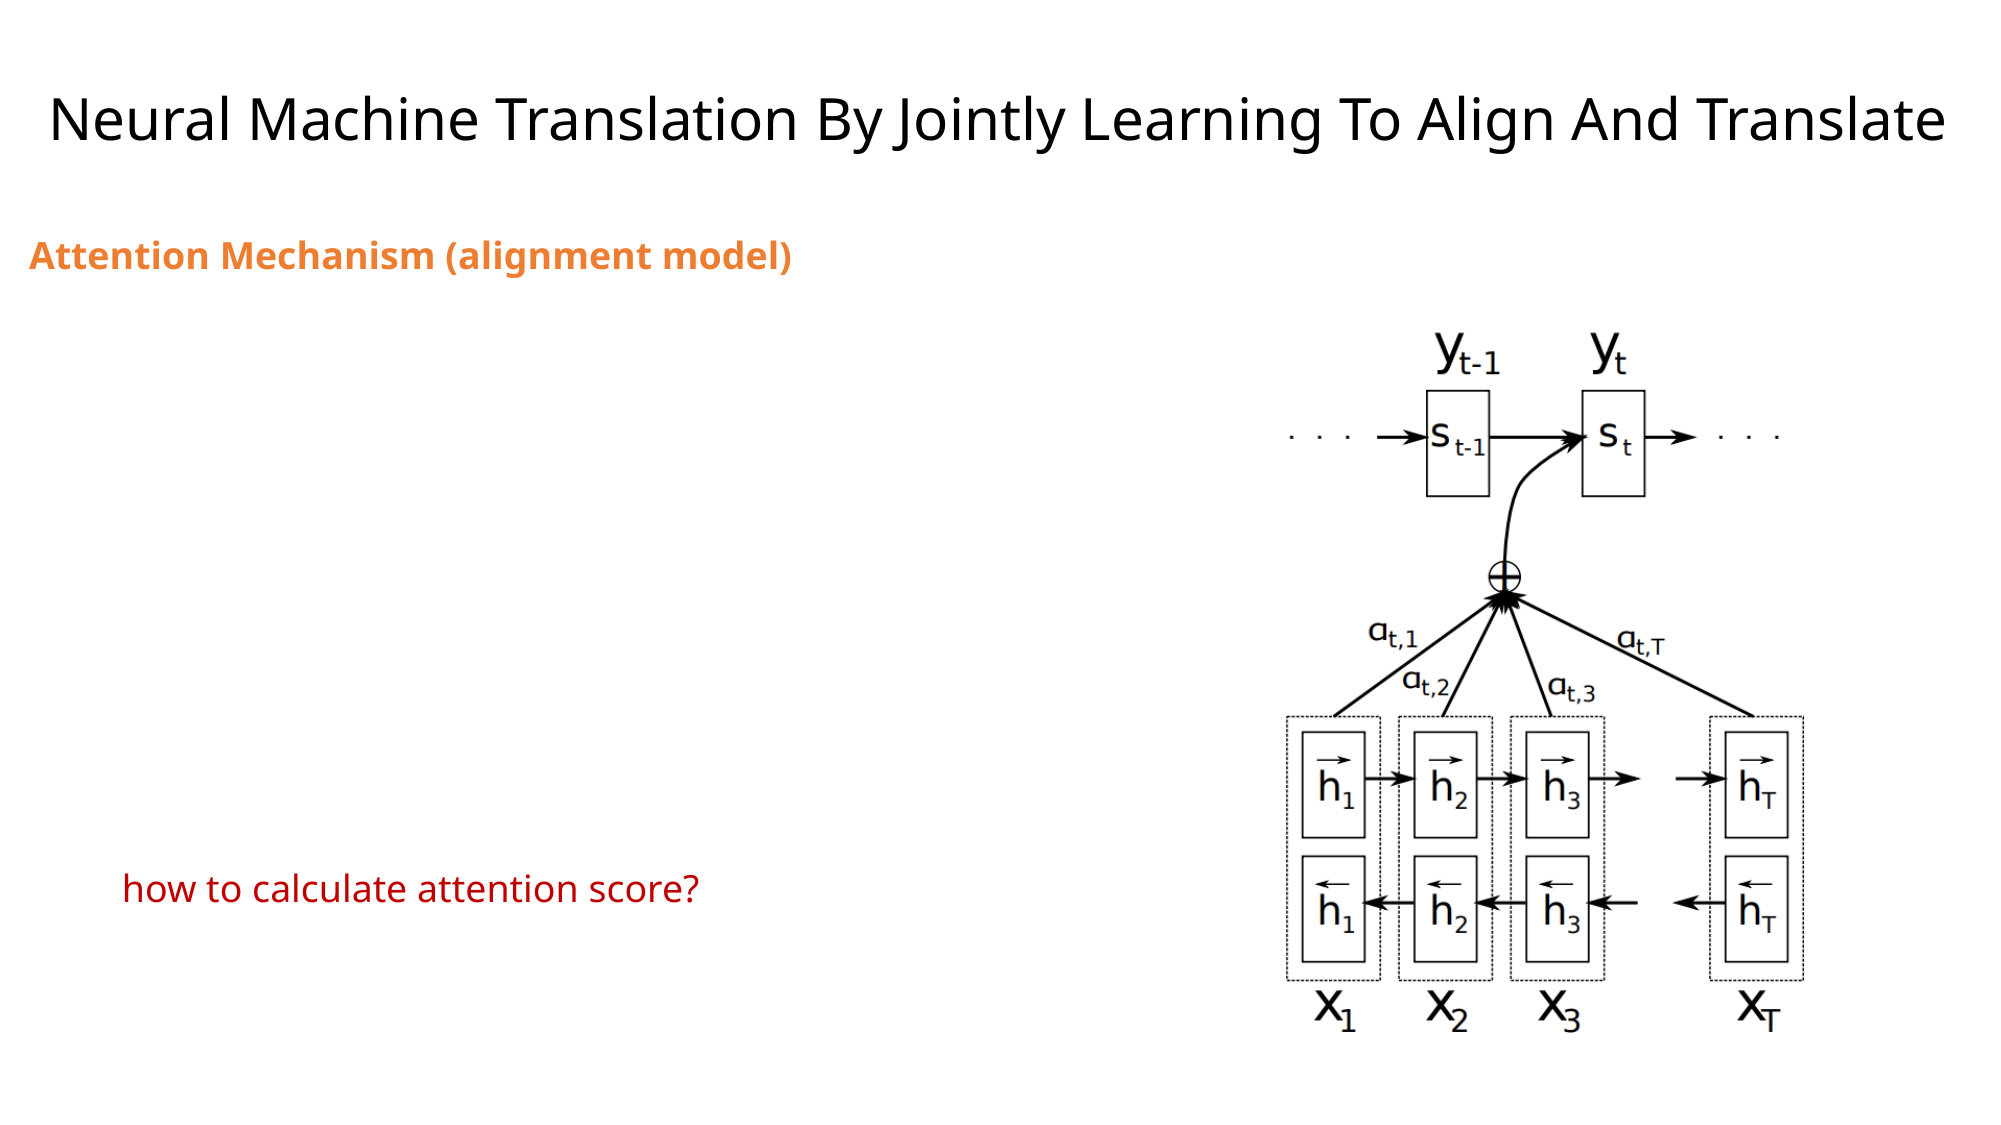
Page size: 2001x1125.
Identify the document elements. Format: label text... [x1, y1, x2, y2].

text_box Neural Machine Translation By Jointly Learning To Align And Translate [33, 40, 1962, 160]
text_box how to calculate attention score? [107, 858, 715, 918]
text_box Attention Mechanism (alignment model) [14, 202, 808, 285]
picture [1259, 319, 1827, 1057]
